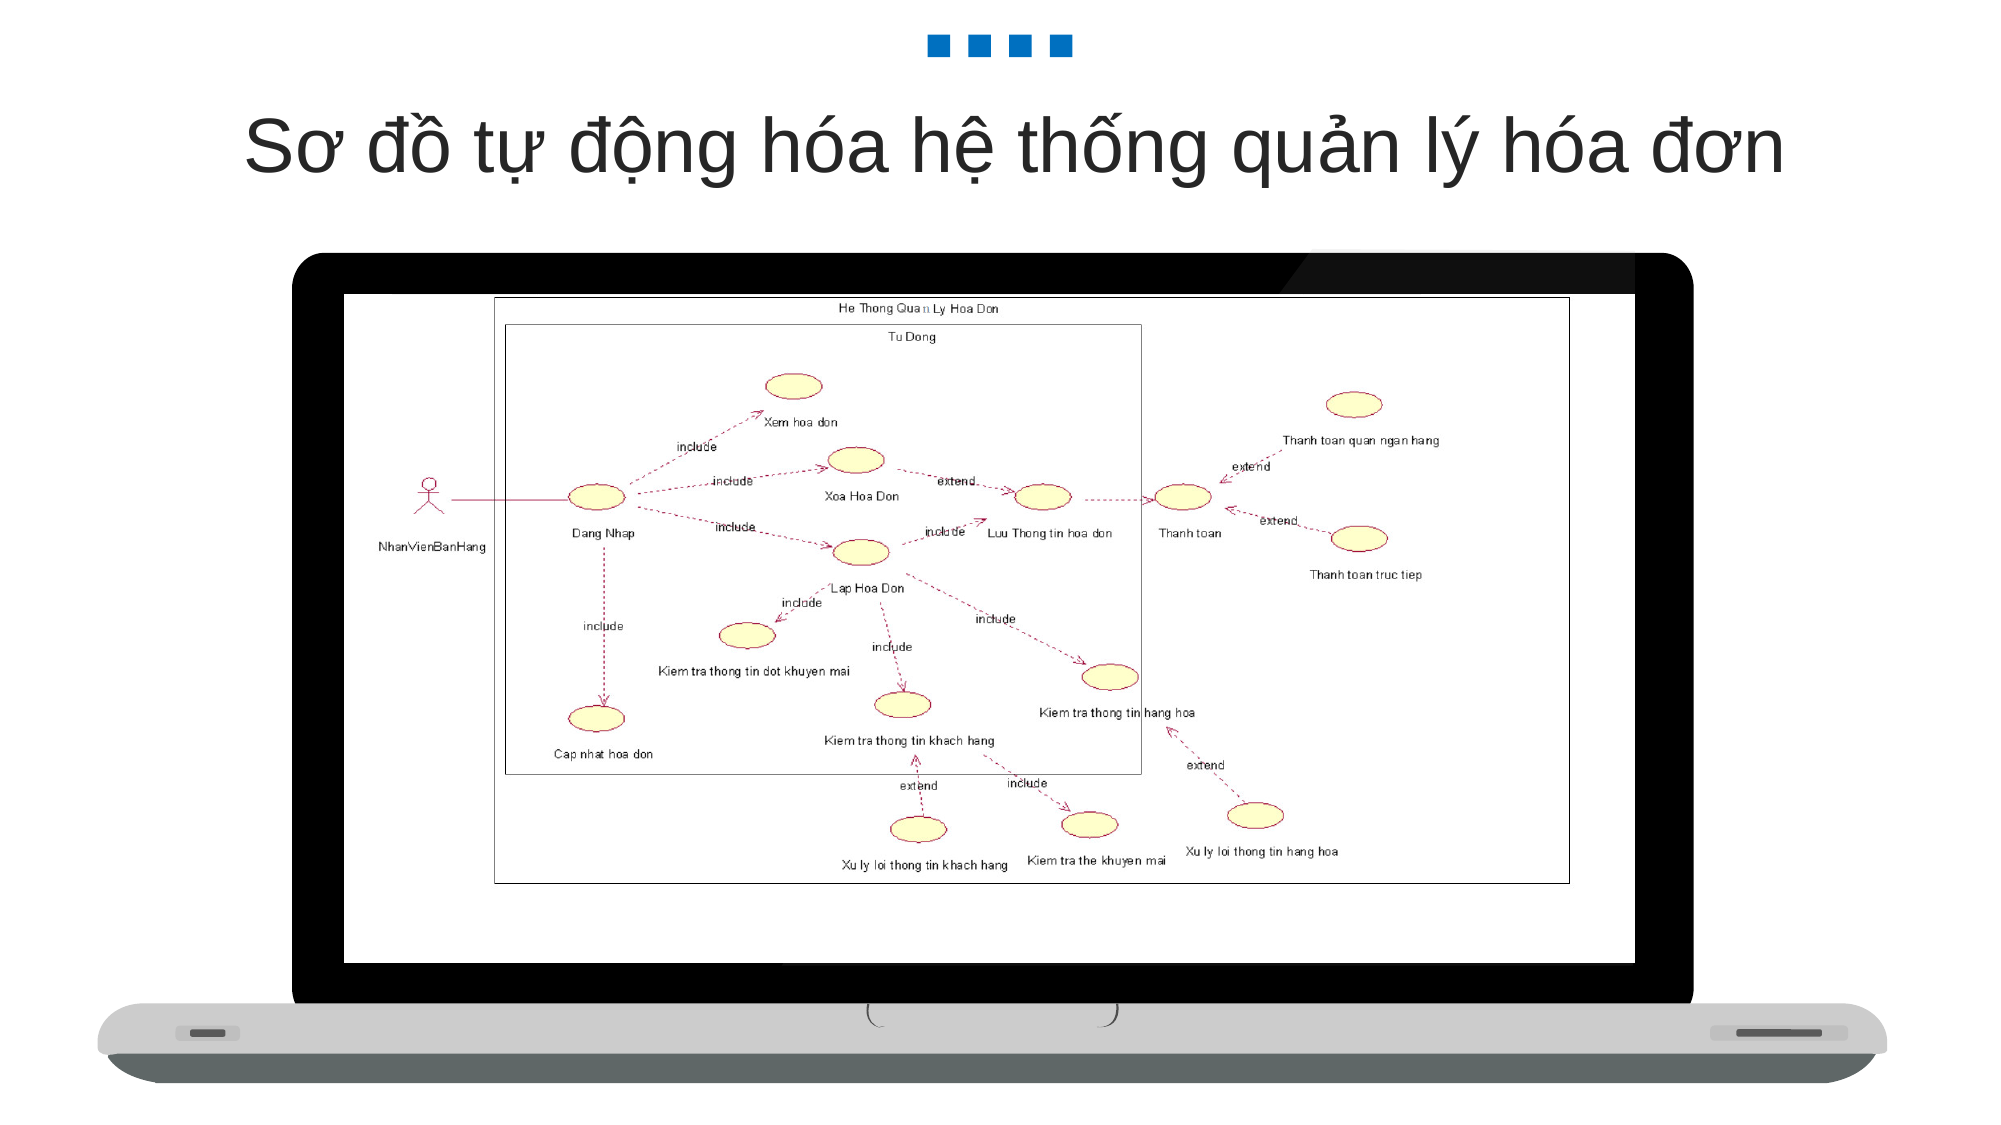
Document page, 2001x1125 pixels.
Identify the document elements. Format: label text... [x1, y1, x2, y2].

list Sơ đồ tự động hóa hệ thống quản lý hóa đơn [53, 65, 1978, 230]
picture [344, 294, 1635, 963]
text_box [89, 246, 1892, 1086]
